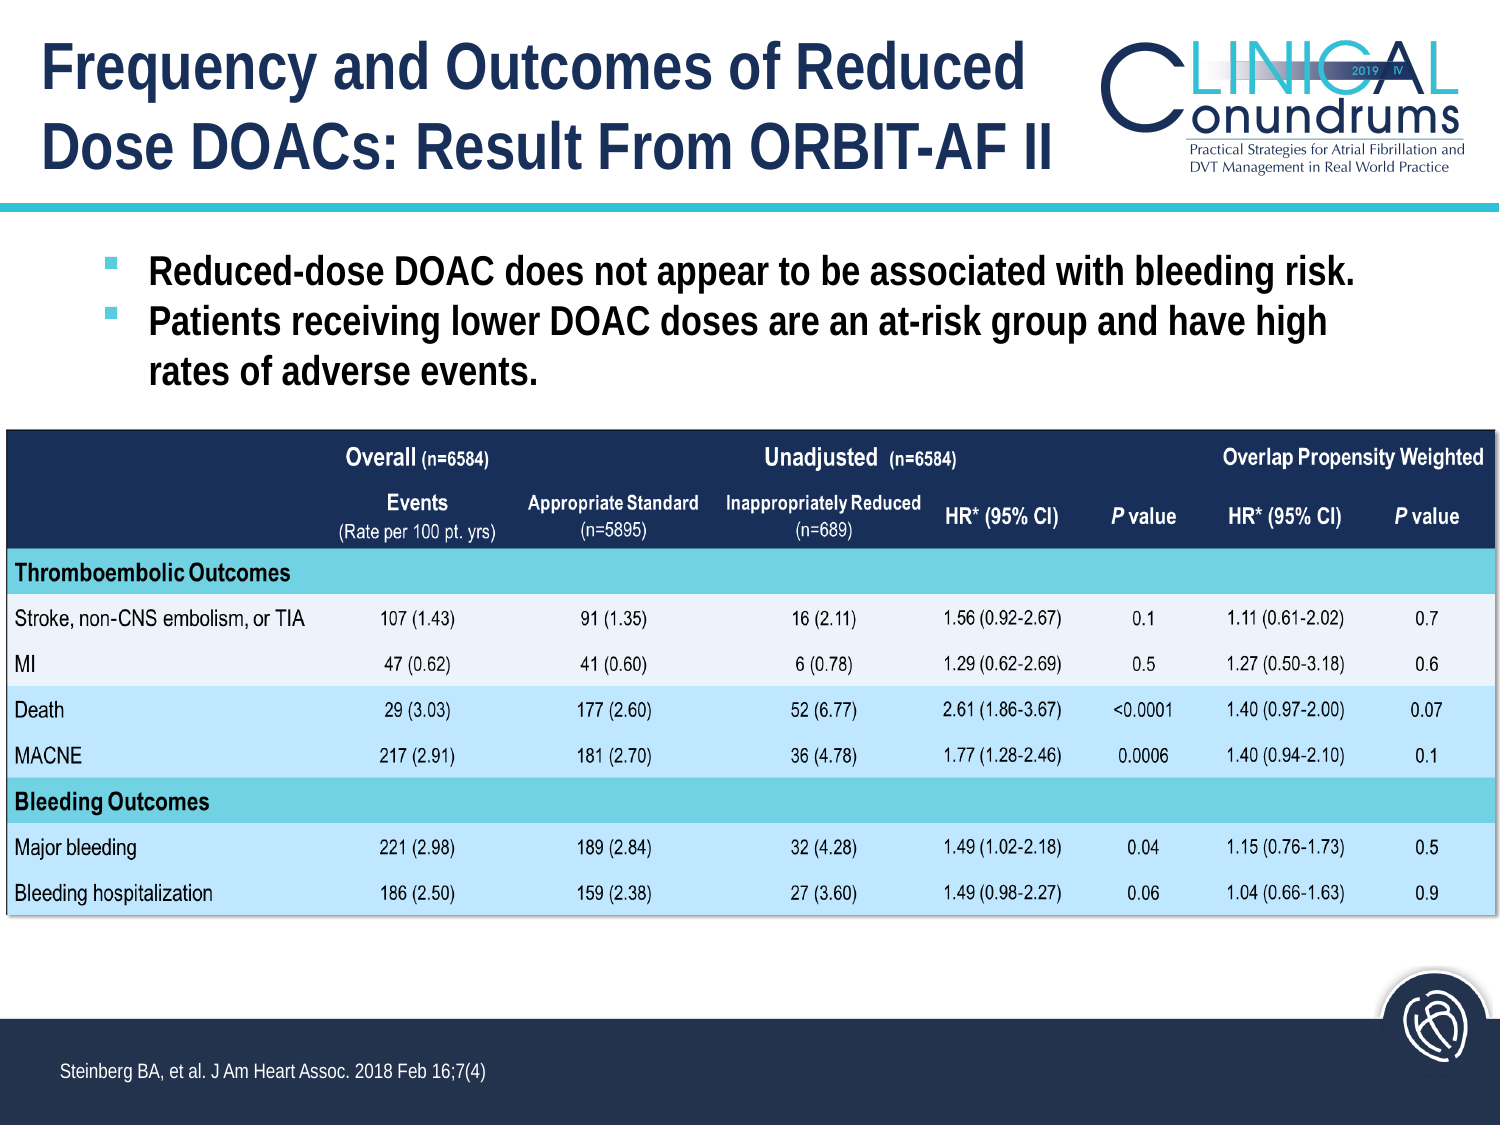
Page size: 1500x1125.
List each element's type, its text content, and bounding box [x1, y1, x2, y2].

picture [1374, 965, 1493, 1084]
text_box [0, 1018, 1500, 1125]
picture [1097, 29, 1474, 178]
text_box Reduced‐dose DOAC does not appear to be associated with bleeding risk. Patients receiving lower DOAC doses are an at‐risk group and have high rates of adverse events. [86, 236, 1398, 402]
text_box Frequency and Outcomes of Reduced Dose DOACs: Result From ORBIT-AF II [26, 15, 1098, 191]
text_box Steinberg BA, et al. J Am Heart Assoc. 2018 Feb 16;7(4) [44, 1050, 977, 1091]
picture [3, 426, 1500, 923]
